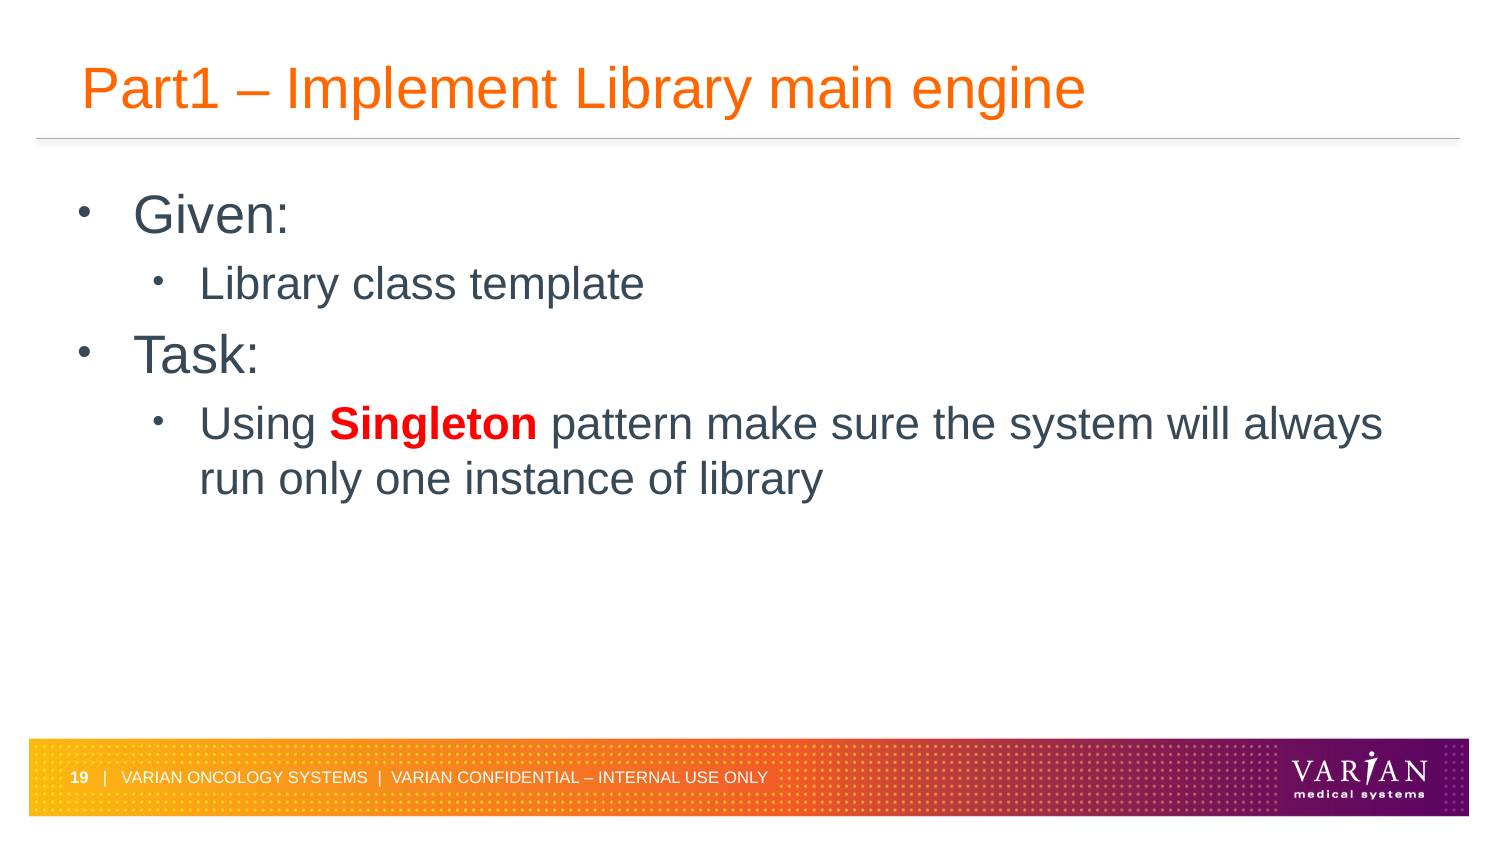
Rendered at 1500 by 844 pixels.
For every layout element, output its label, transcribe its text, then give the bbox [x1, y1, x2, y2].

picture [0, 0, 1498, 844]
title Part1 – Implement Library main engine [66, 14, 1437, 156]
list Given: Library class template Task: Using Singleton pattern make sure the system will always run only one instance of library [62, 171, 1438, 719]
